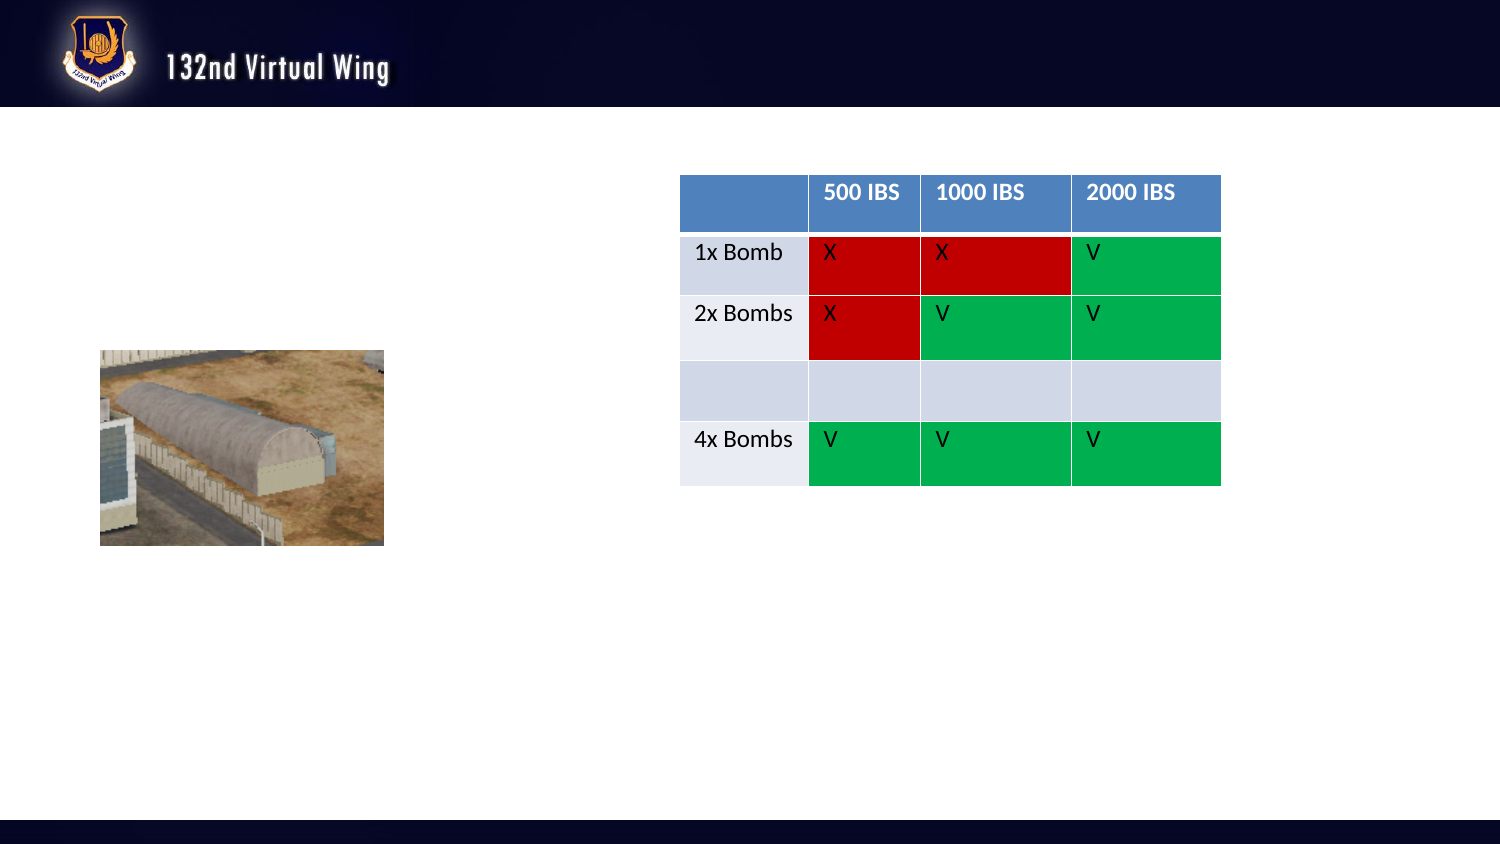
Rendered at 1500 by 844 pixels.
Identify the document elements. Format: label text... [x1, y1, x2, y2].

table_cell V [921, 296, 1071, 360]
table_cell V [1072, 296, 1221, 360]
table_cell V [1072, 422, 1221, 486]
table_cell X [809, 237, 920, 295]
picture [100, 350, 384, 546]
table_header 500 IBS [809, 175, 920, 232]
table_cell [1072, 361, 1221, 421]
table_header 2000 IBS [1072, 175, 1221, 232]
table_cell [809, 361, 920, 421]
table_cell V [1072, 237, 1221, 295]
table_header 1000 IBS [921, 175, 1071, 232]
table_cell V [921, 422, 1071, 486]
table_cell [921, 361, 1071, 421]
table_cell 2x Bombs [680, 296, 808, 360]
table_cell V [809, 422, 920, 486]
picture [0, 820, 1500, 844]
table_cell 1x Bomb [680, 237, 808, 295]
picture [0, 0, 1500, 107]
table_cell [680, 361, 808, 421]
table_cell X [921, 237, 1071, 295]
table_header [680, 175, 808, 232]
table_cell X [809, 296, 920, 360]
table_cell 4x Bombs [680, 422, 808, 486]
